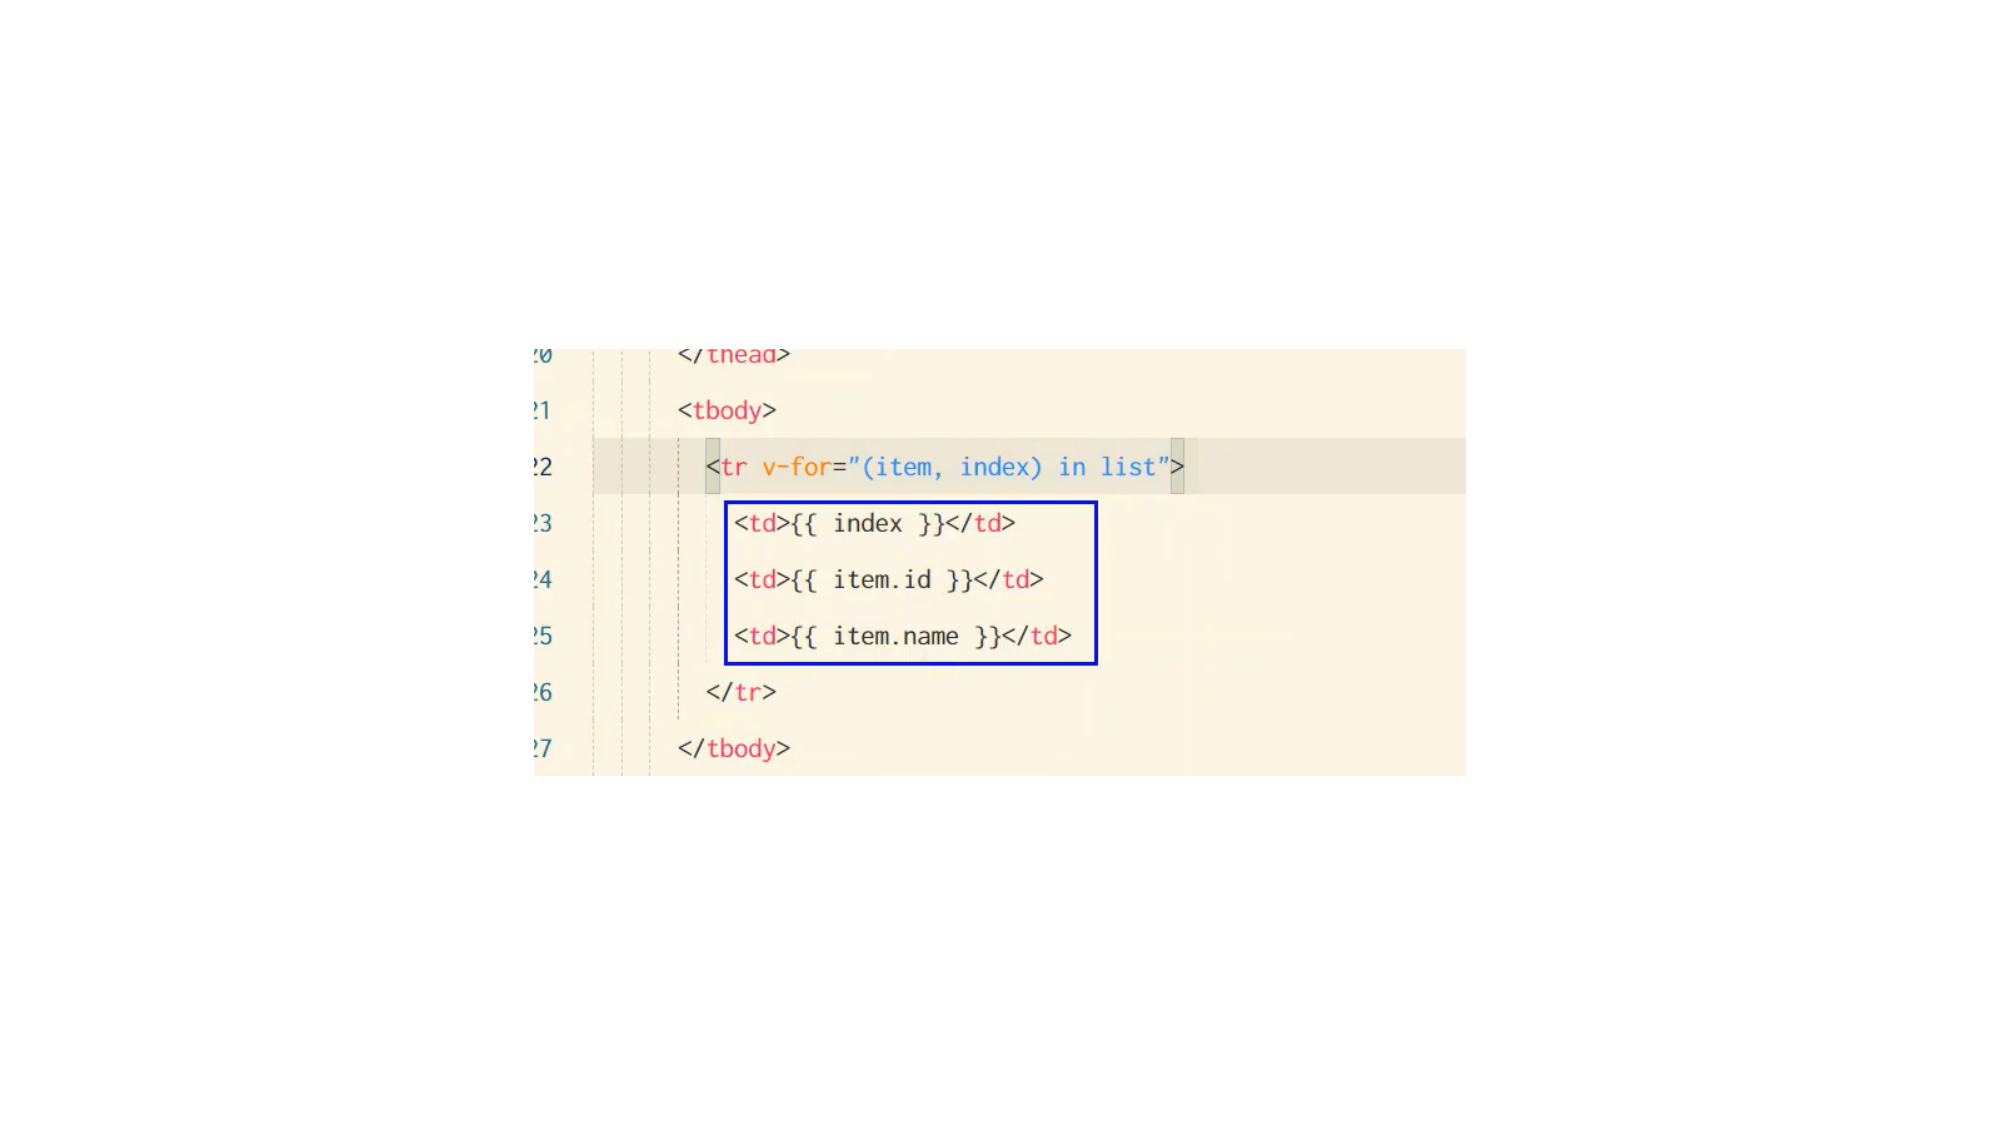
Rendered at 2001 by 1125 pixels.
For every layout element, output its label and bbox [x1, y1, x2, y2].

picture [534, 349, 1466, 776]
